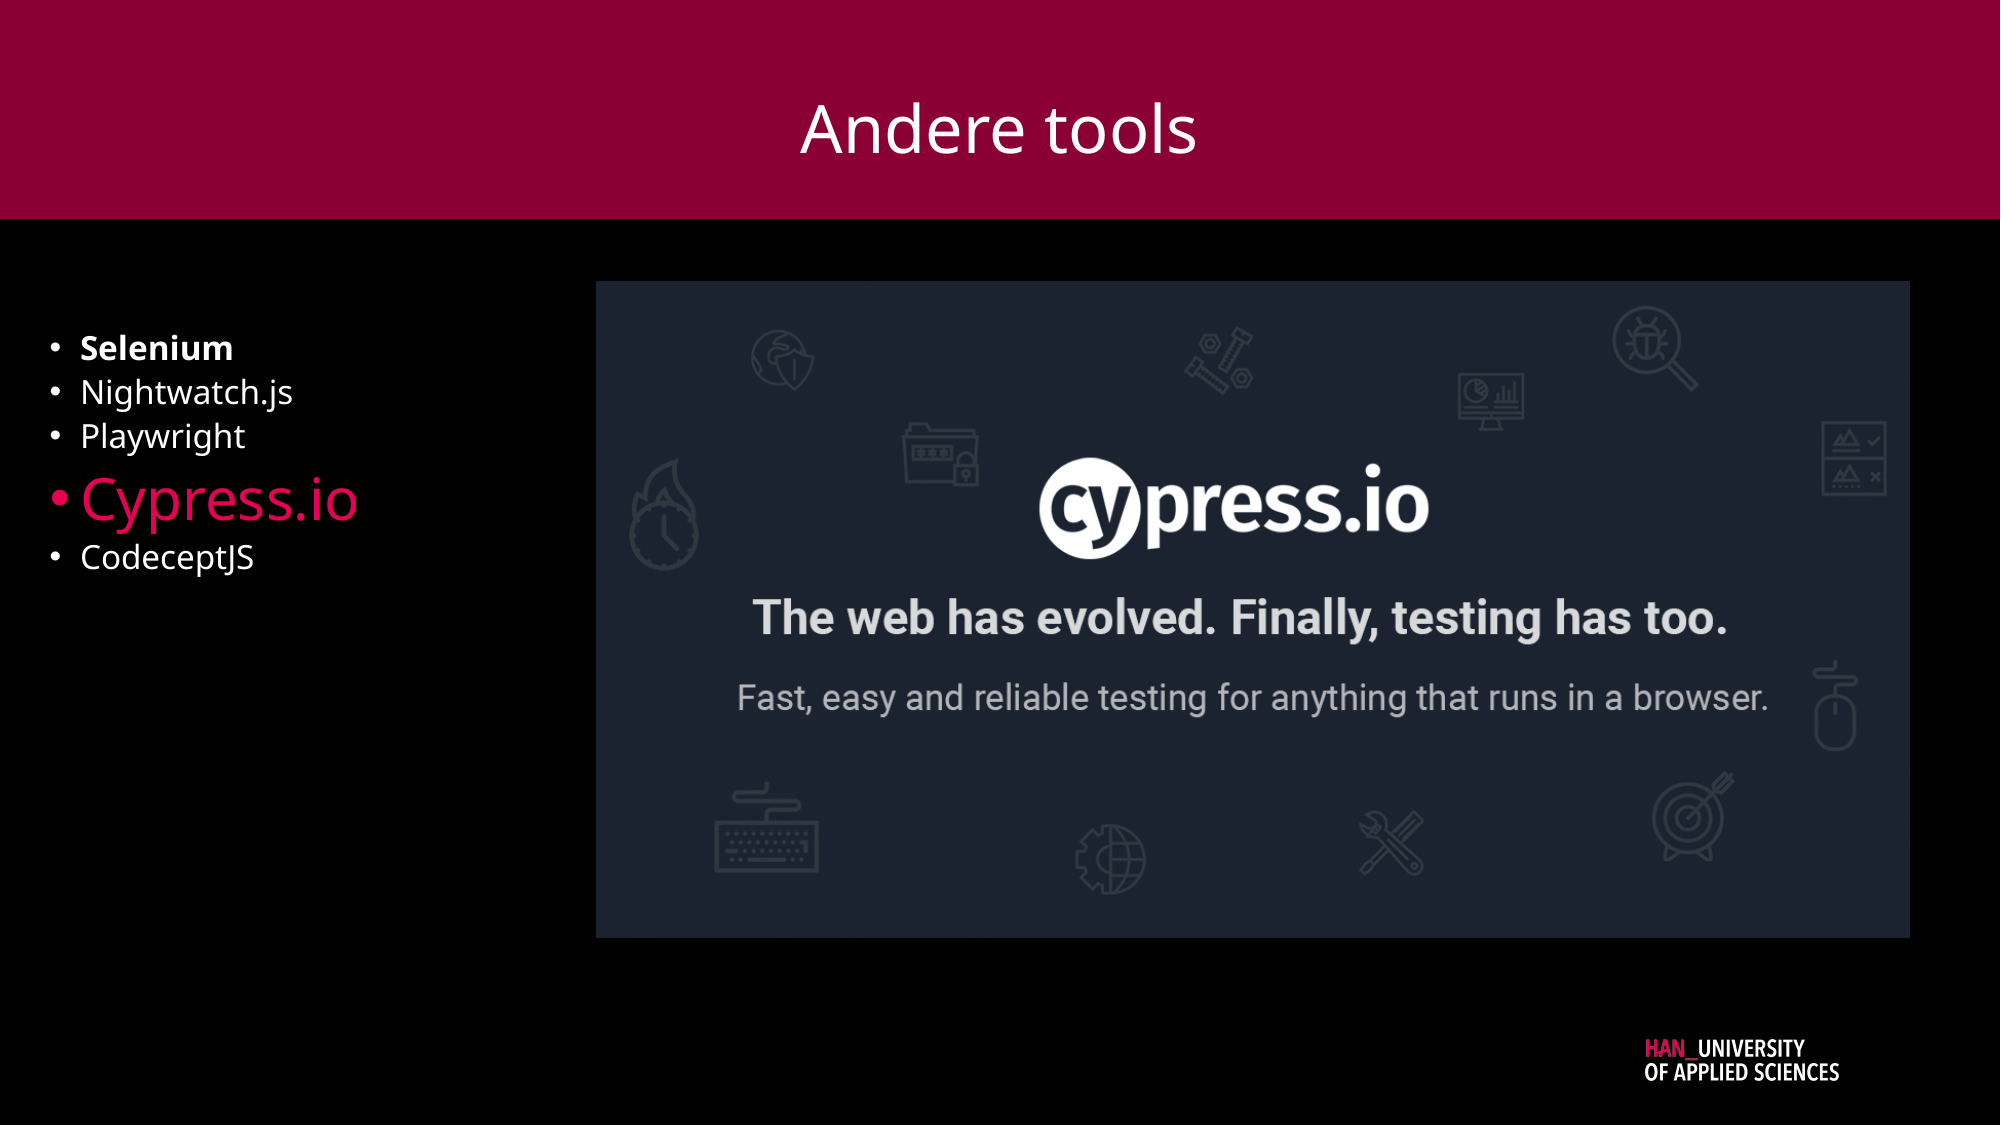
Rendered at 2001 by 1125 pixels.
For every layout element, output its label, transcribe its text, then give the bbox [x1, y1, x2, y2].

picture [595, 281, 1910, 939]
picture [1645, 1039, 1839, 1081]
list Selenium Nightwatch.js Playwright Cypress.io CodeceptJS [34, 315, 479, 1013]
title Andere tools [137, 45, 1863, 220]
